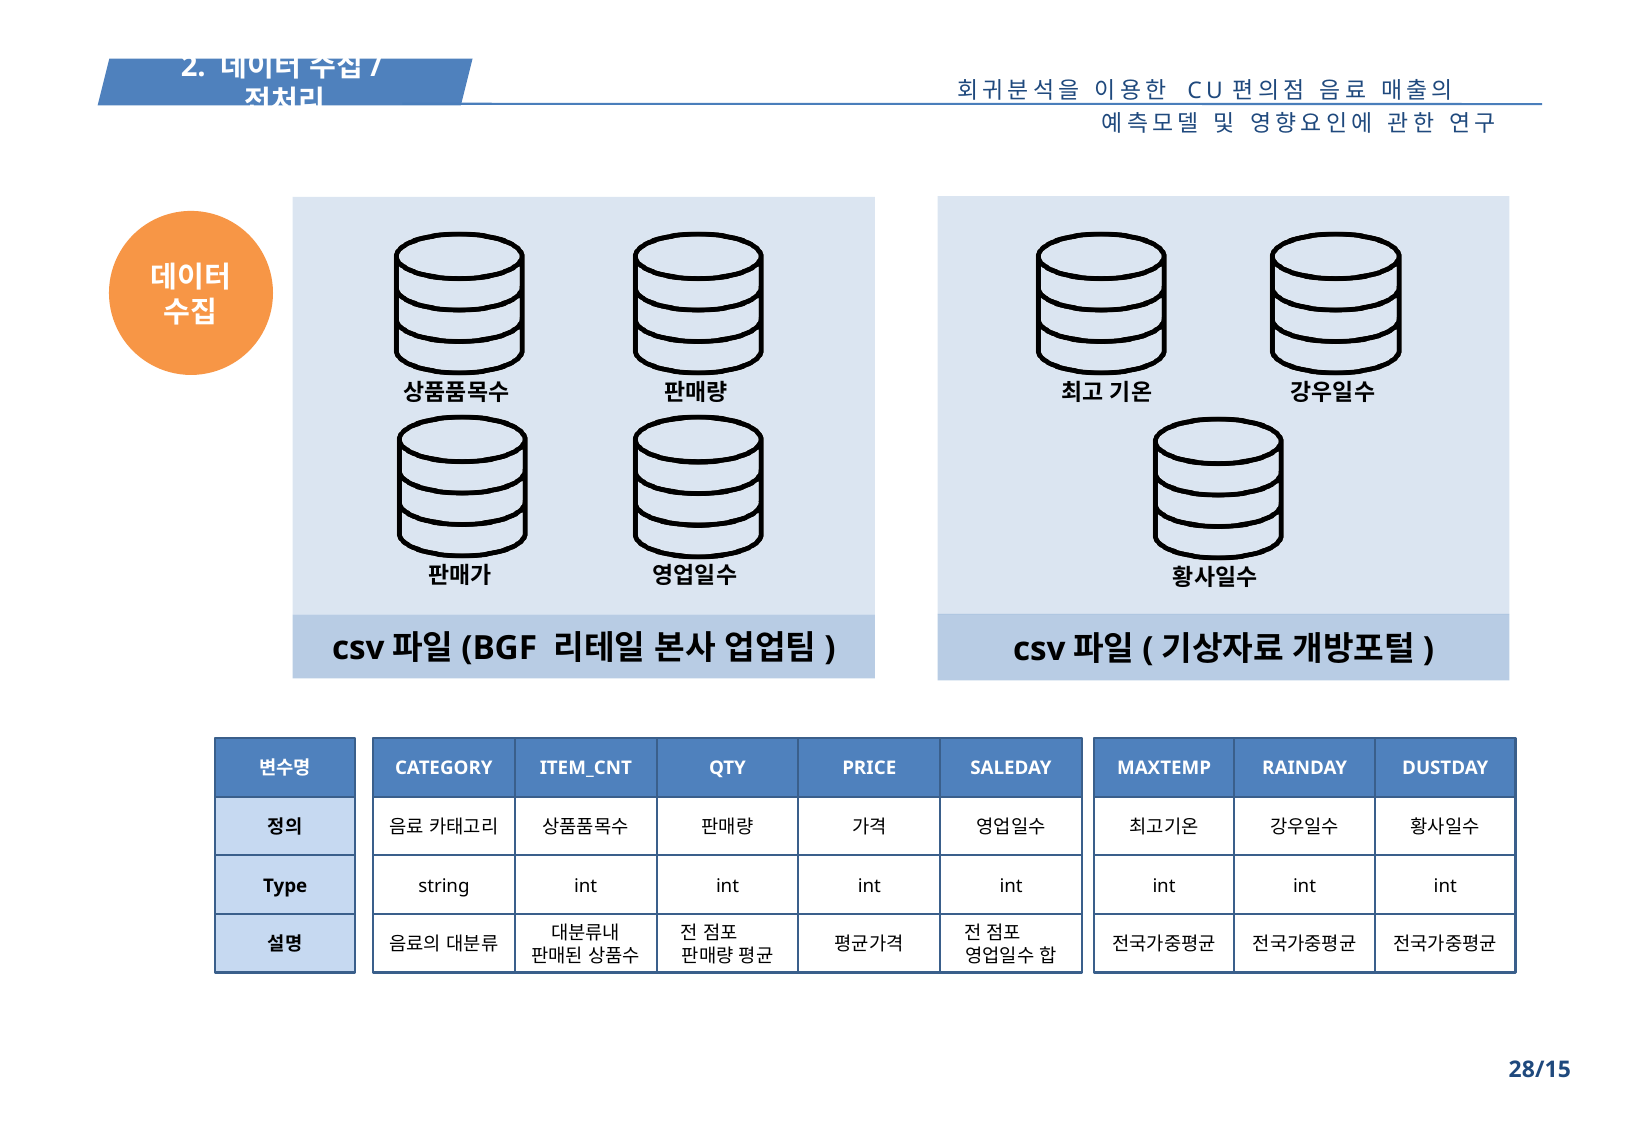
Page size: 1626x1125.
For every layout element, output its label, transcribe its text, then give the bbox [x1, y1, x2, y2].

text_box 데이터 수집 [106, 208, 276, 378]
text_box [372, 738, 1083, 973]
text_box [214, 738, 356, 973]
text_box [292, 196, 876, 679]
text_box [937, 195, 1510, 681]
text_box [1093, 738, 1516, 973]
